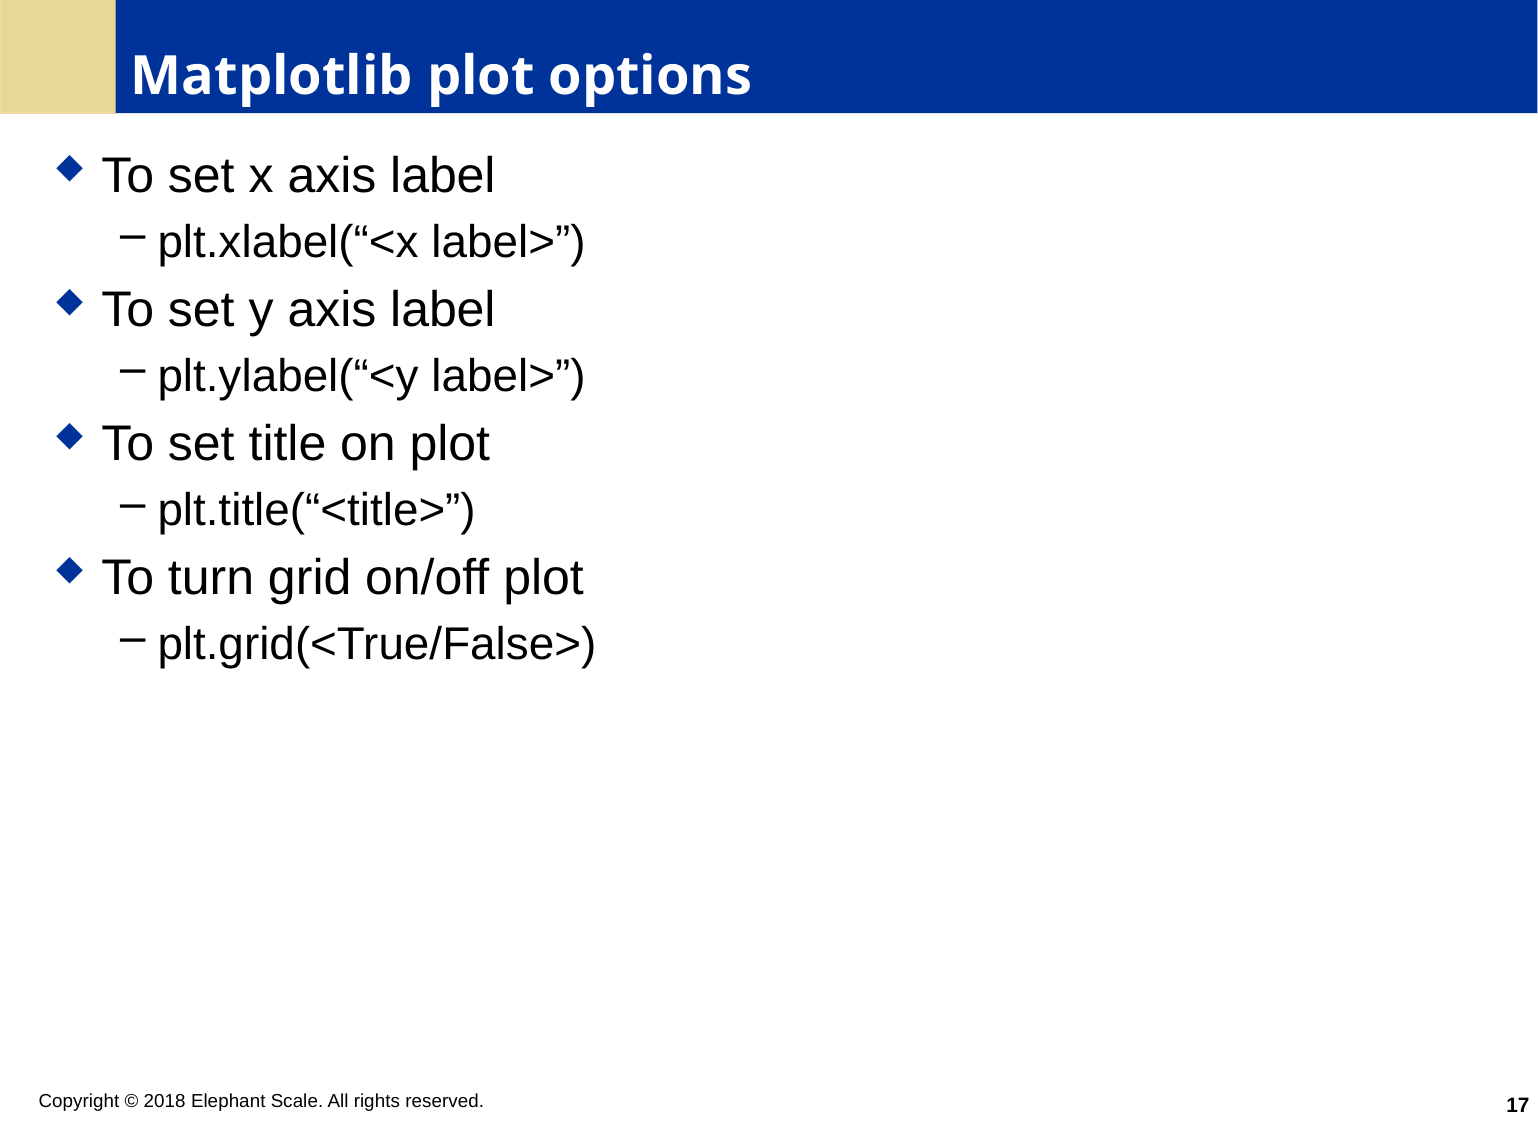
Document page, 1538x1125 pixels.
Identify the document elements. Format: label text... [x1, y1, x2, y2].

footer Copyright © 2018 Elephant Scale. All rights reserved. [38, 1088, 932, 1112]
picture [0, 0, 115, 114]
title Matplotlib plot options [115, 0, 1538, 114]
slide_number 17 [1439, 1079, 1530, 1117]
list To set x axis label plt.xlabel(“<x label>”) To set y axis label plt.ylabel(“<y label>”) To set title on plot plt.title(“<title>”) To turn grid on/off plot plt.grid(<True/False>) [38, 134, 1500, 1061]
